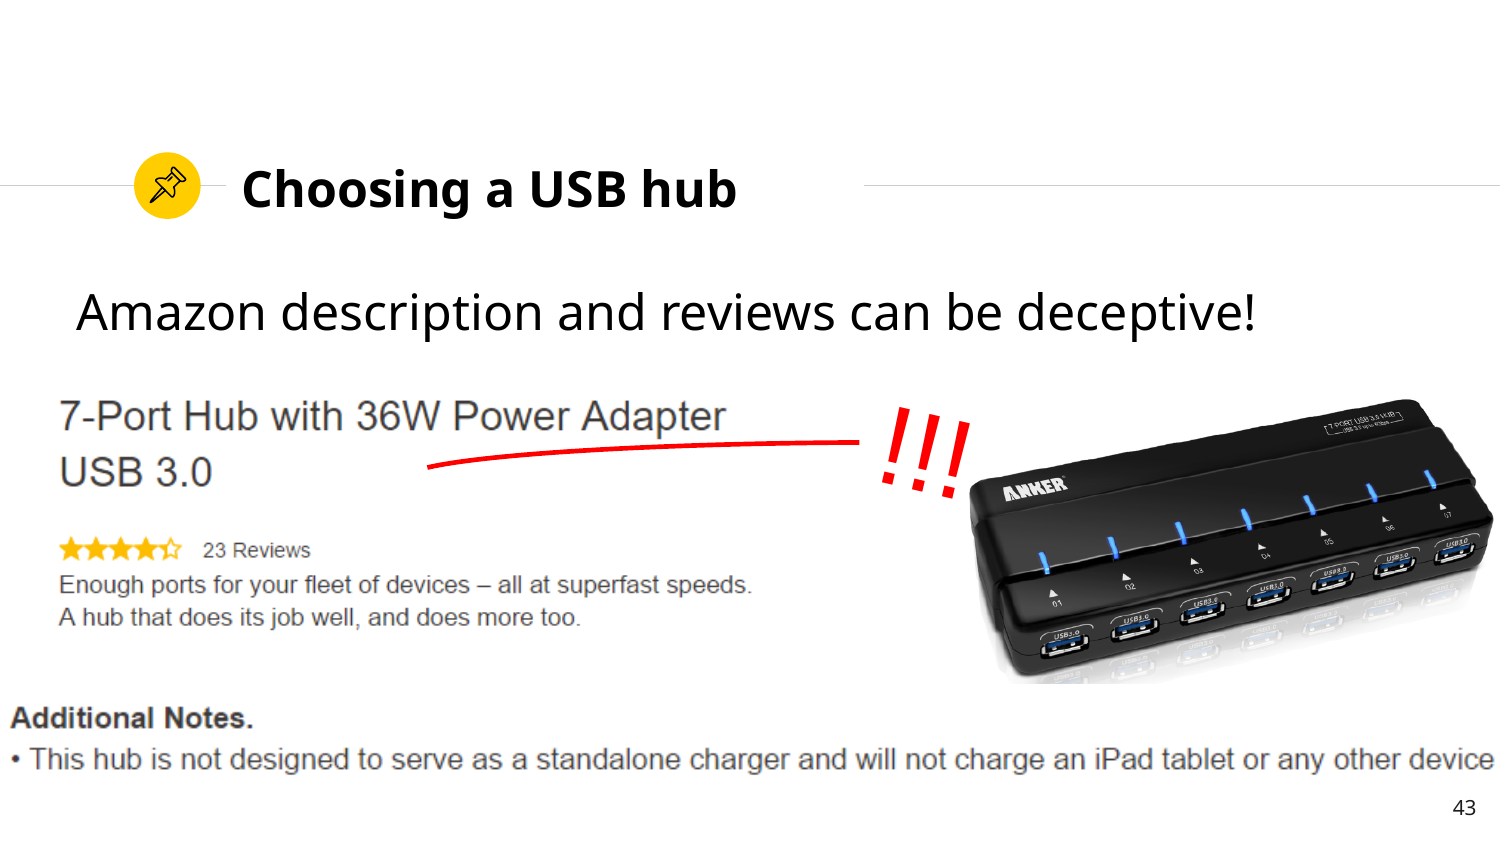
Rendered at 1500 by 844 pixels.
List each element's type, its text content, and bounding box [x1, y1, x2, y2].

text_box !!! [850, 359, 977, 521]
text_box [150, 166, 186, 203]
text_box [776, 441, 896, 479]
picture [13, 392, 771, 663]
slide_number 43 [1401, 792, 1492, 844]
picture [0, 383, 1500, 784]
list Amazon description and reviews can be deceptive! [48, 265, 1443, 384]
title Choosing a USB hub [226, 151, 1130, 223]
